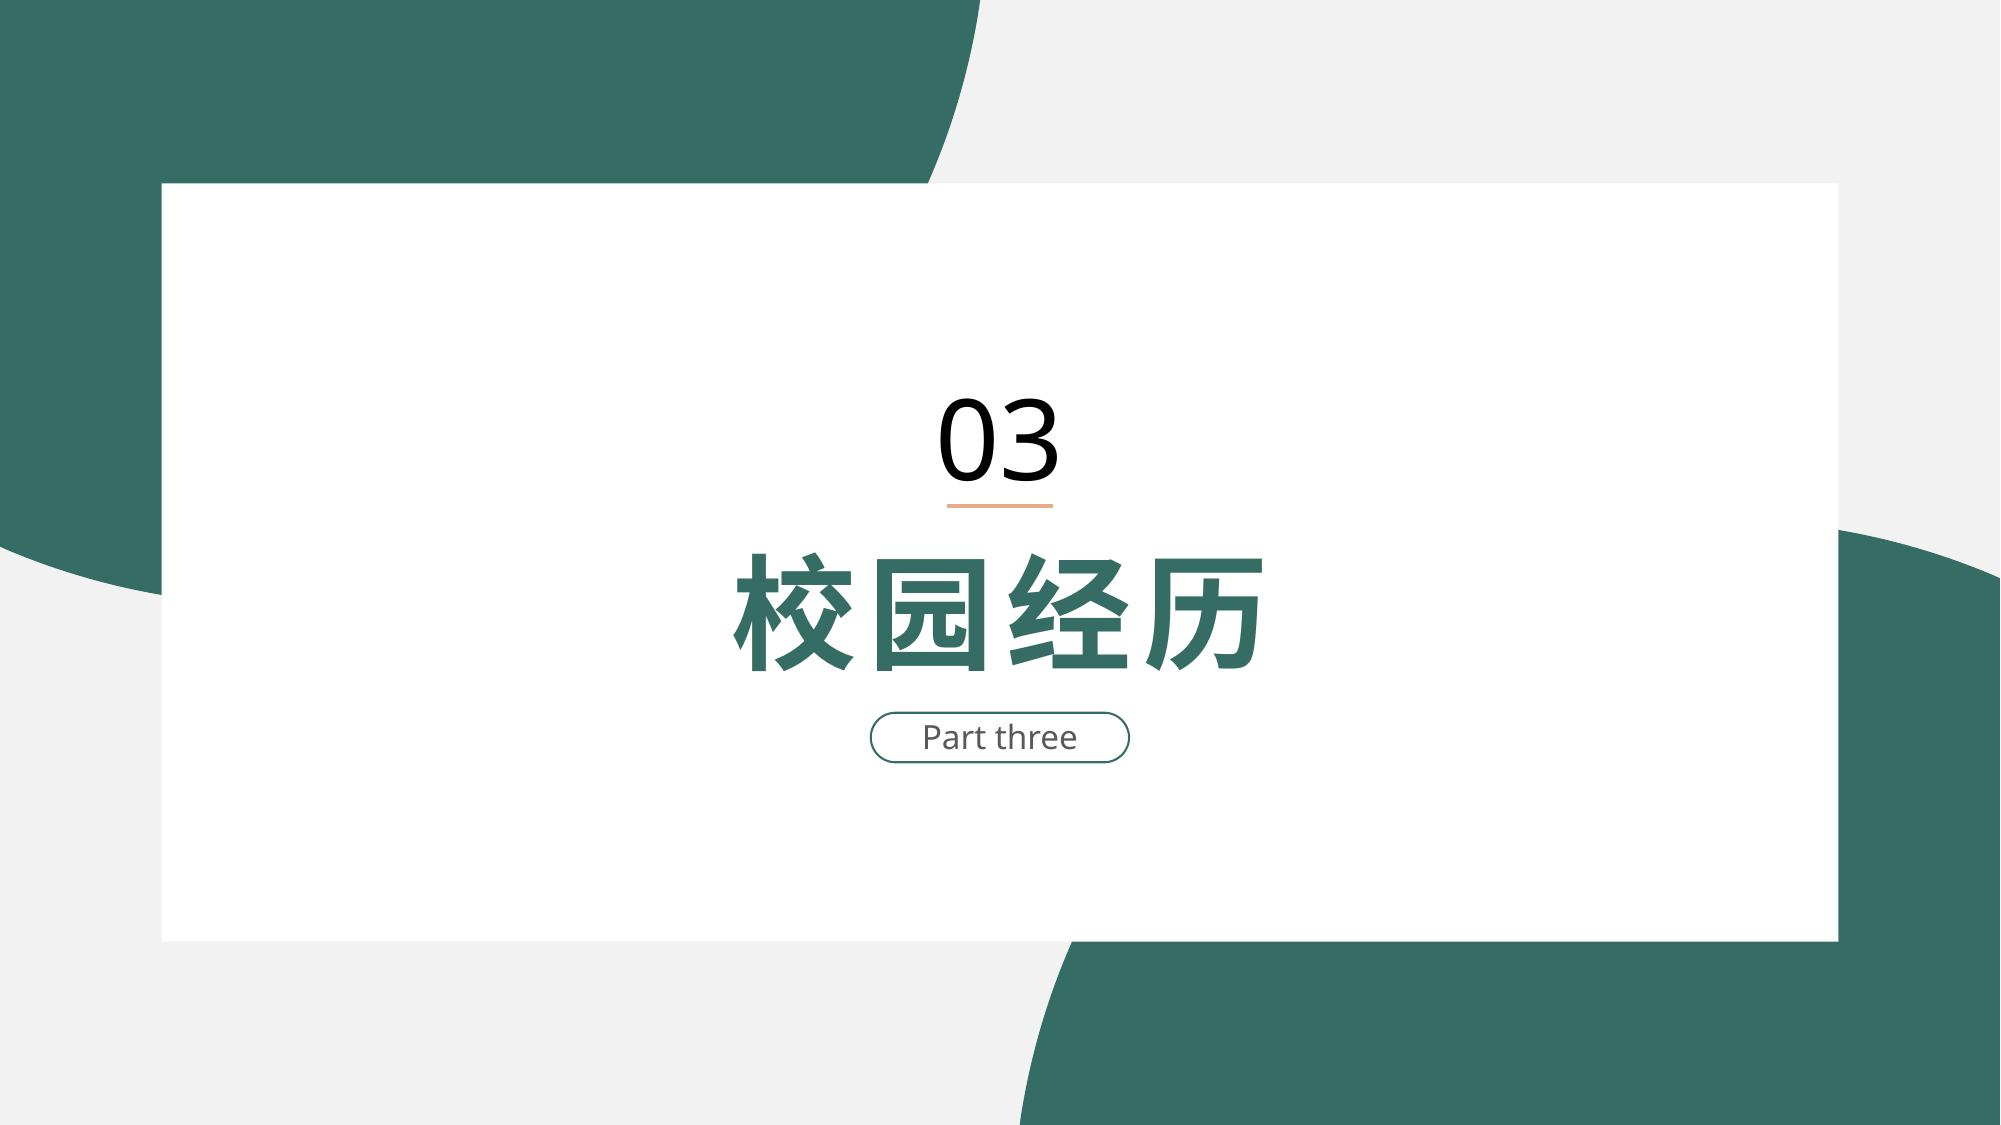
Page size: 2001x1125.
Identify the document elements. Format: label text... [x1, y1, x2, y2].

list Part three [860, 716, 1140, 757]
list 03 [933, 383, 1067, 506]
list 校园经历 [427, 535, 1573, 687]
